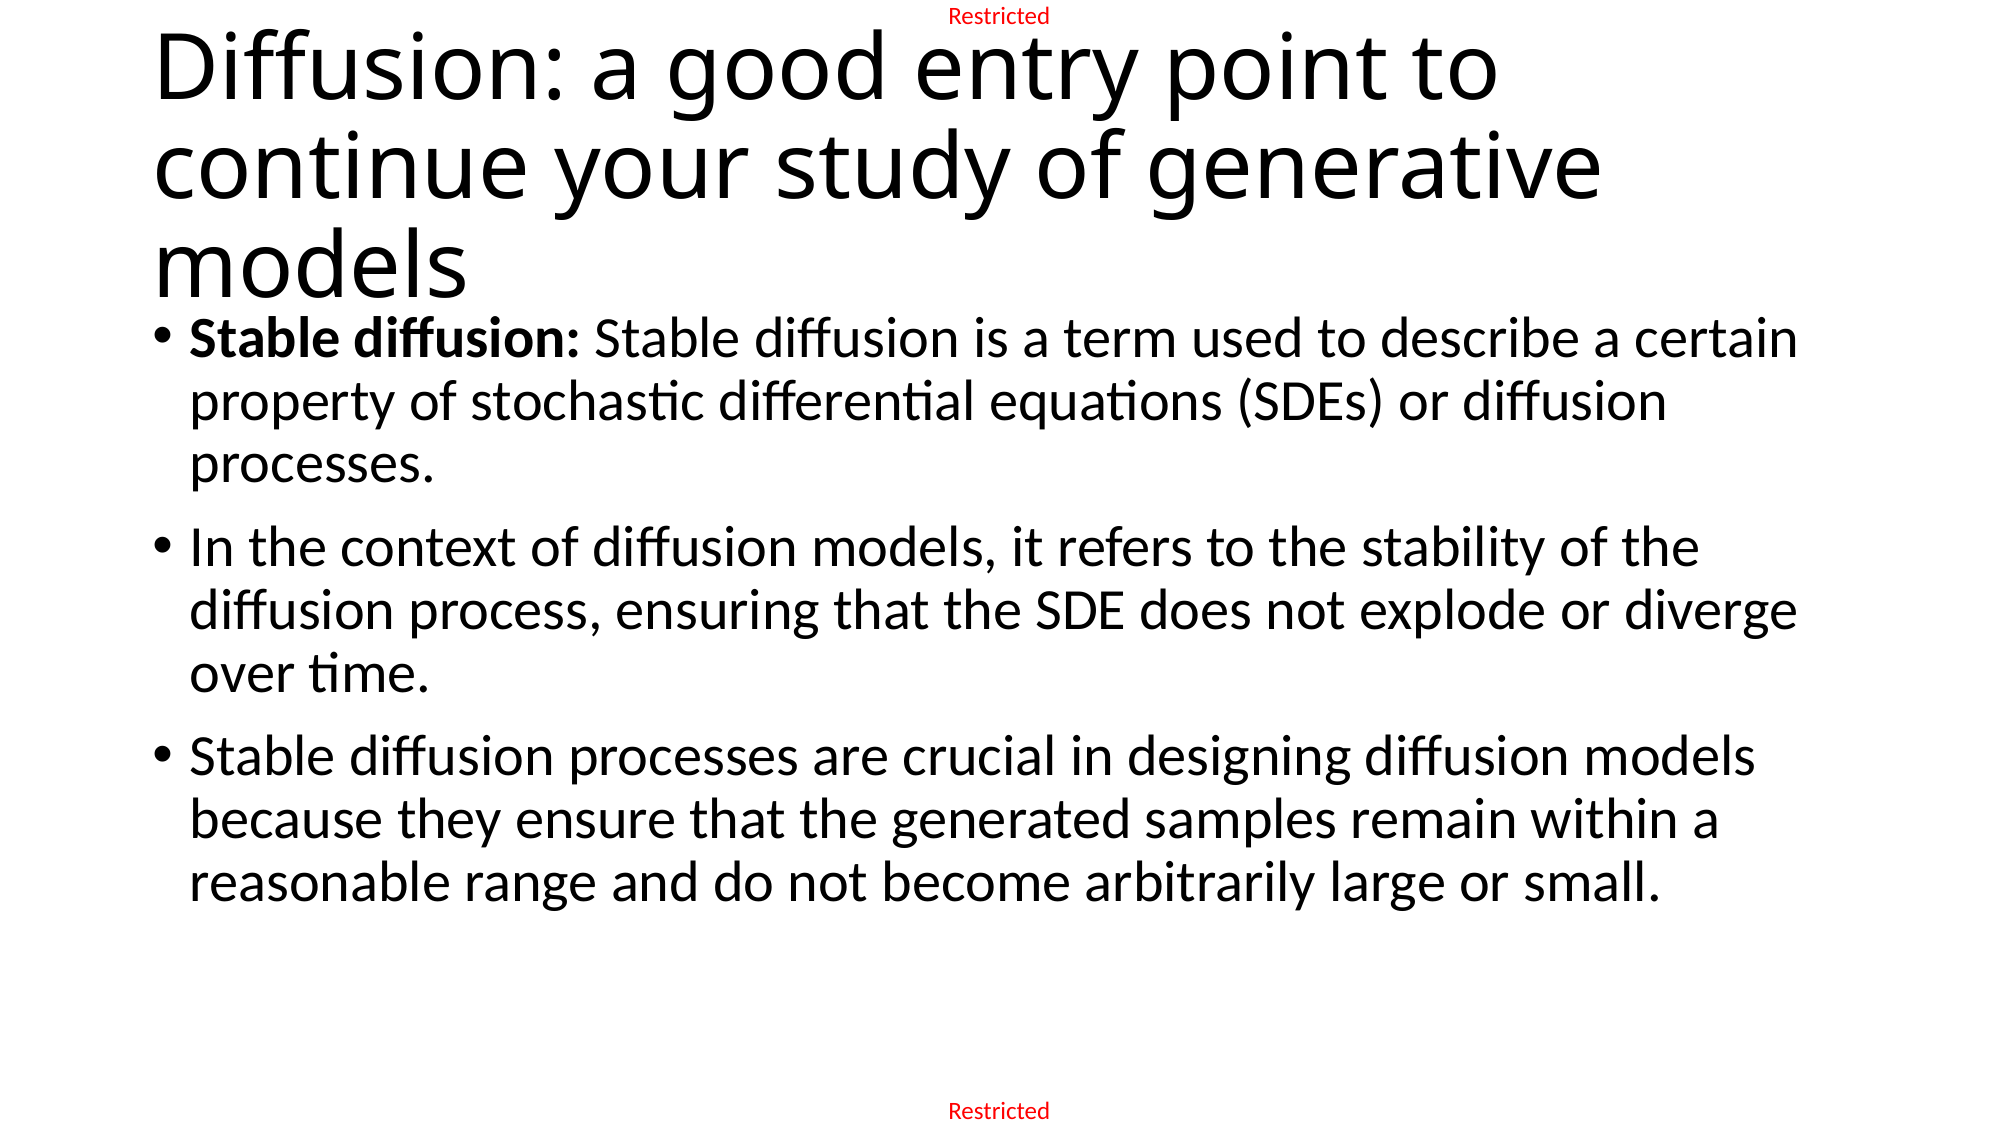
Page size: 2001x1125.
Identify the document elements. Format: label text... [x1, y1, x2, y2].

list Stable diffusion: Stable diffusion is a term used to describe a certain property of stochastic differential equations (SDEs) or diffusion processes. In the context of diffusion models, it refers to the stability of the diffusion process, ensuring that the SDE does not explode or diverge over time. Stable diffusion processes are crucial in designing diffusion models because they ensure that the generated samples remain within a reasonable range and do not become arbitrarily large or small. [137, 299, 1863, 1014]
title Diffusion: a good entry point to continue your study of generative models [137, 59, 1863, 278]
